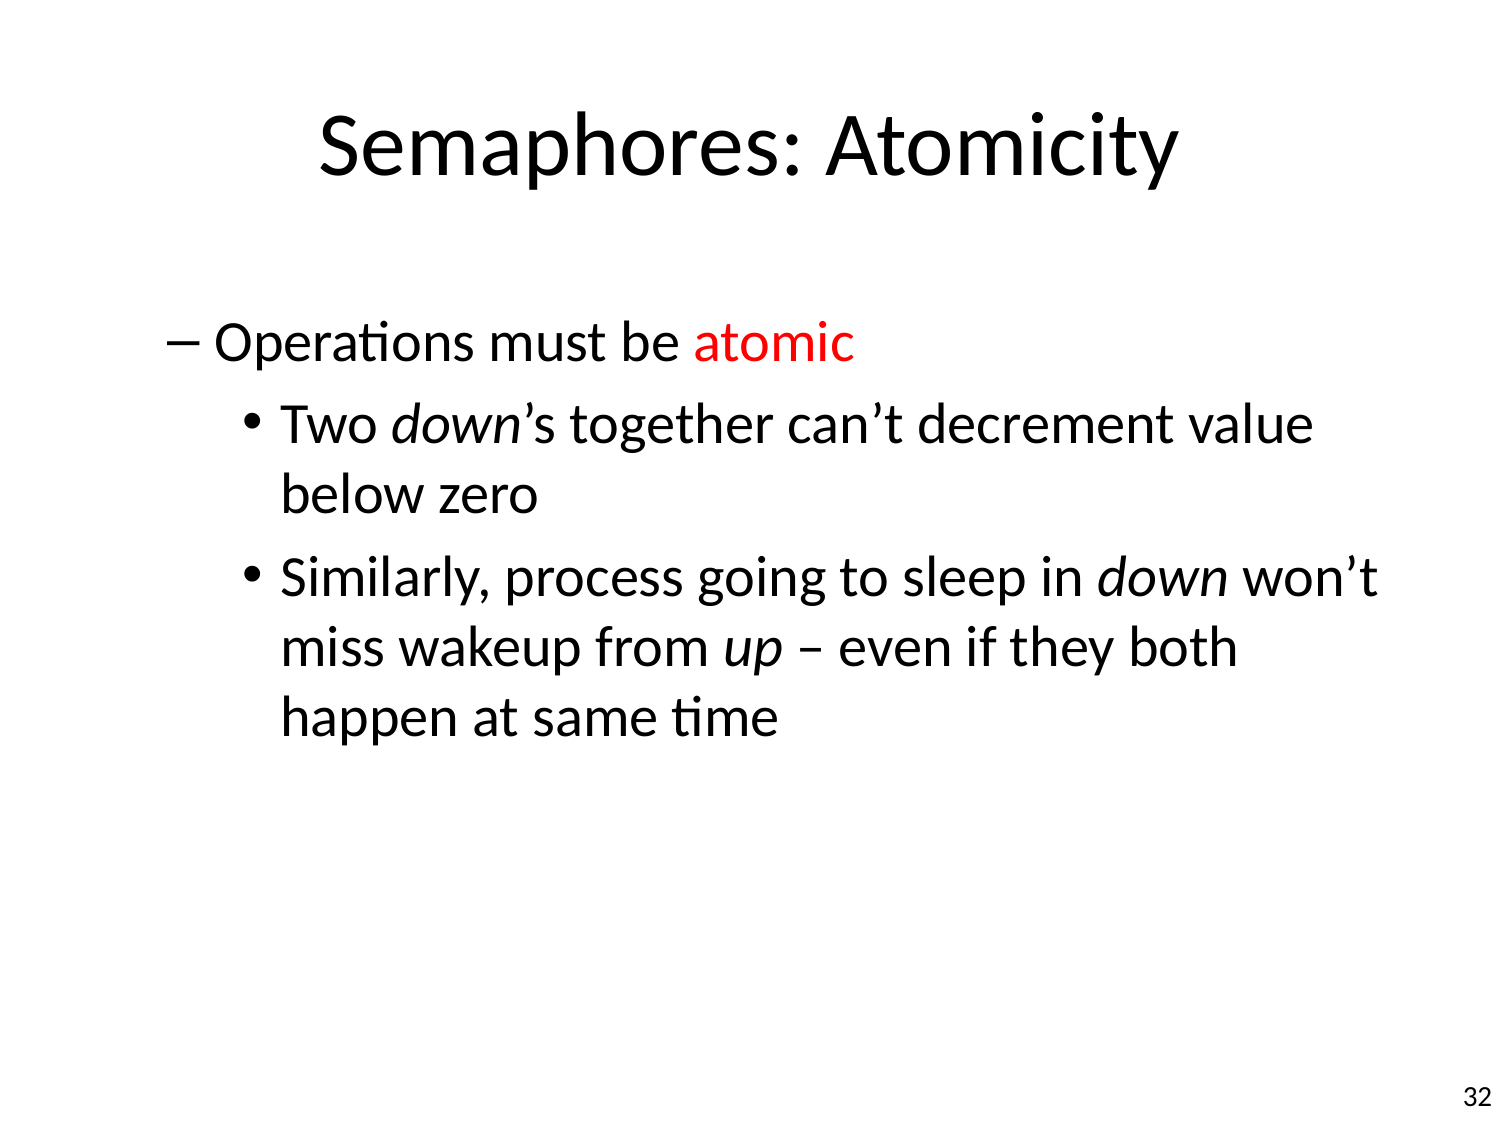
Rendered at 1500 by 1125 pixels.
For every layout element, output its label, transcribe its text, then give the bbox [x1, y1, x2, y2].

list Operations must be atomic Two down’s together can’t decrement value below zero Similarly, process going to sleep in down won’t miss wakeup from up – even if they both happen at same time [84, 295, 1416, 1006]
slide_number 32 [1453, 1070, 1500, 1119]
title Semaphores: Atomicity [74, 44, 1426, 234]
